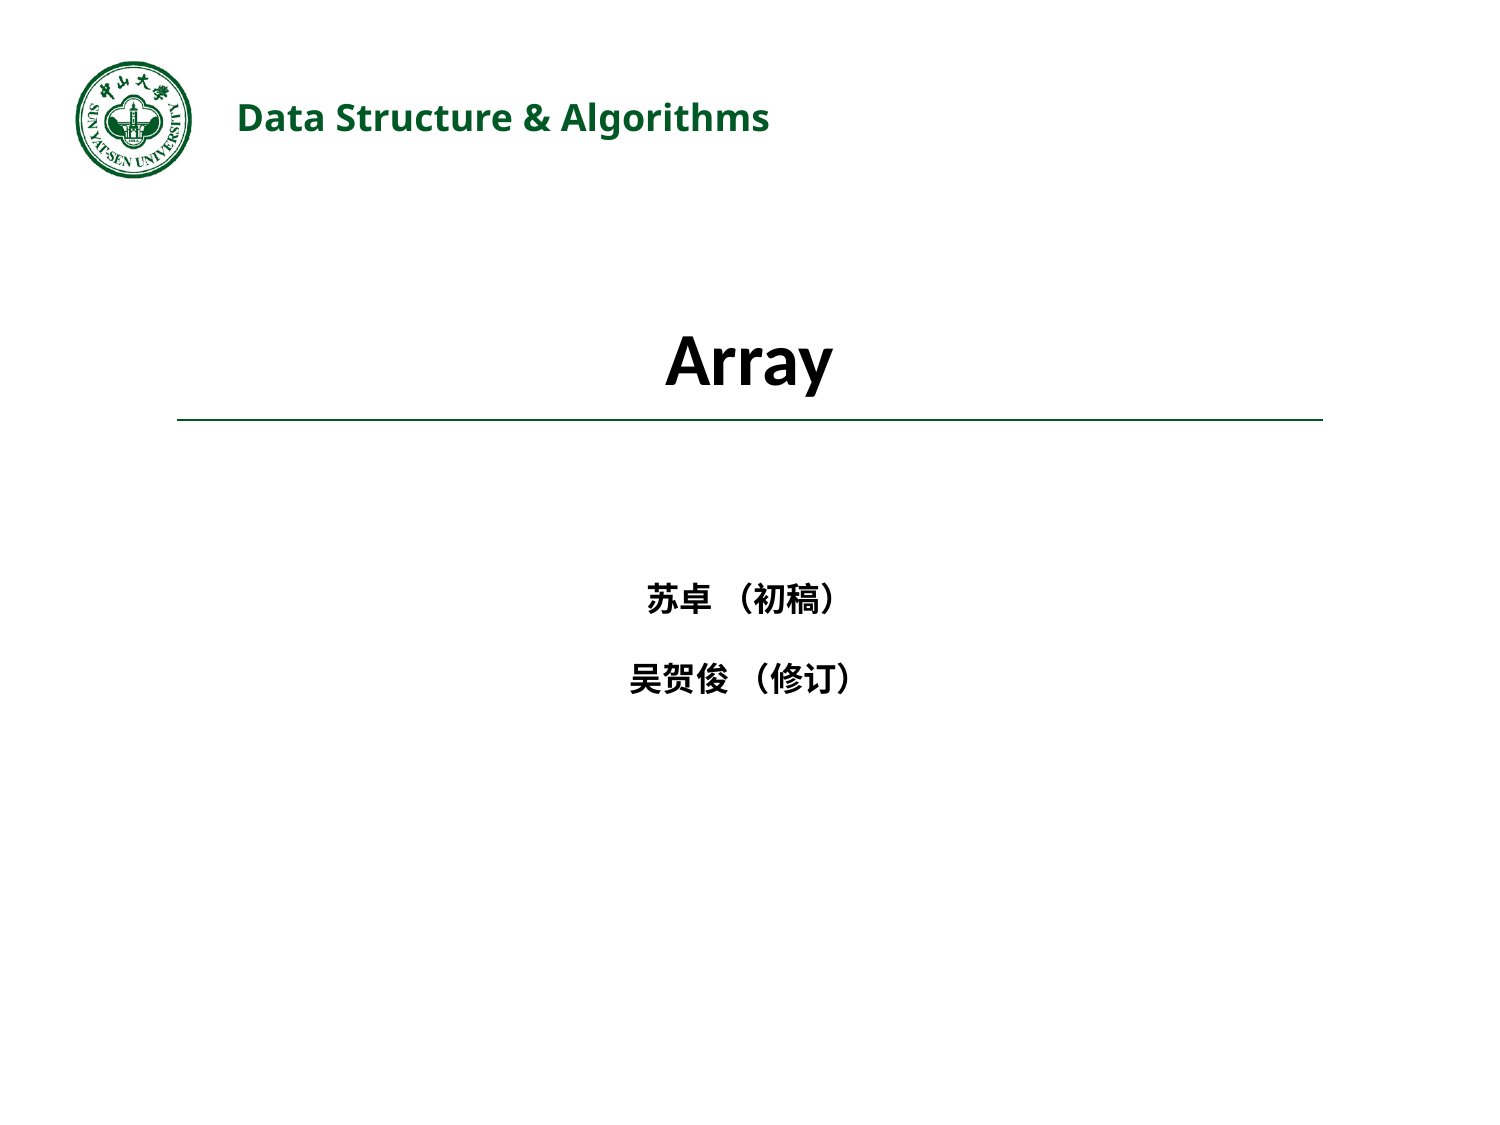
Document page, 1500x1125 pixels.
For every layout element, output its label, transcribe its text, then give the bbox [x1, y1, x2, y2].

text_box Data Structure & Algorithms [221, 86, 786, 147]
title Array [112, 286, 1388, 409]
picture [55, 42, 215, 192]
text_box 苏卓 （初稿） 吴贺俊 （修订） [187, 543, 1313, 924]
